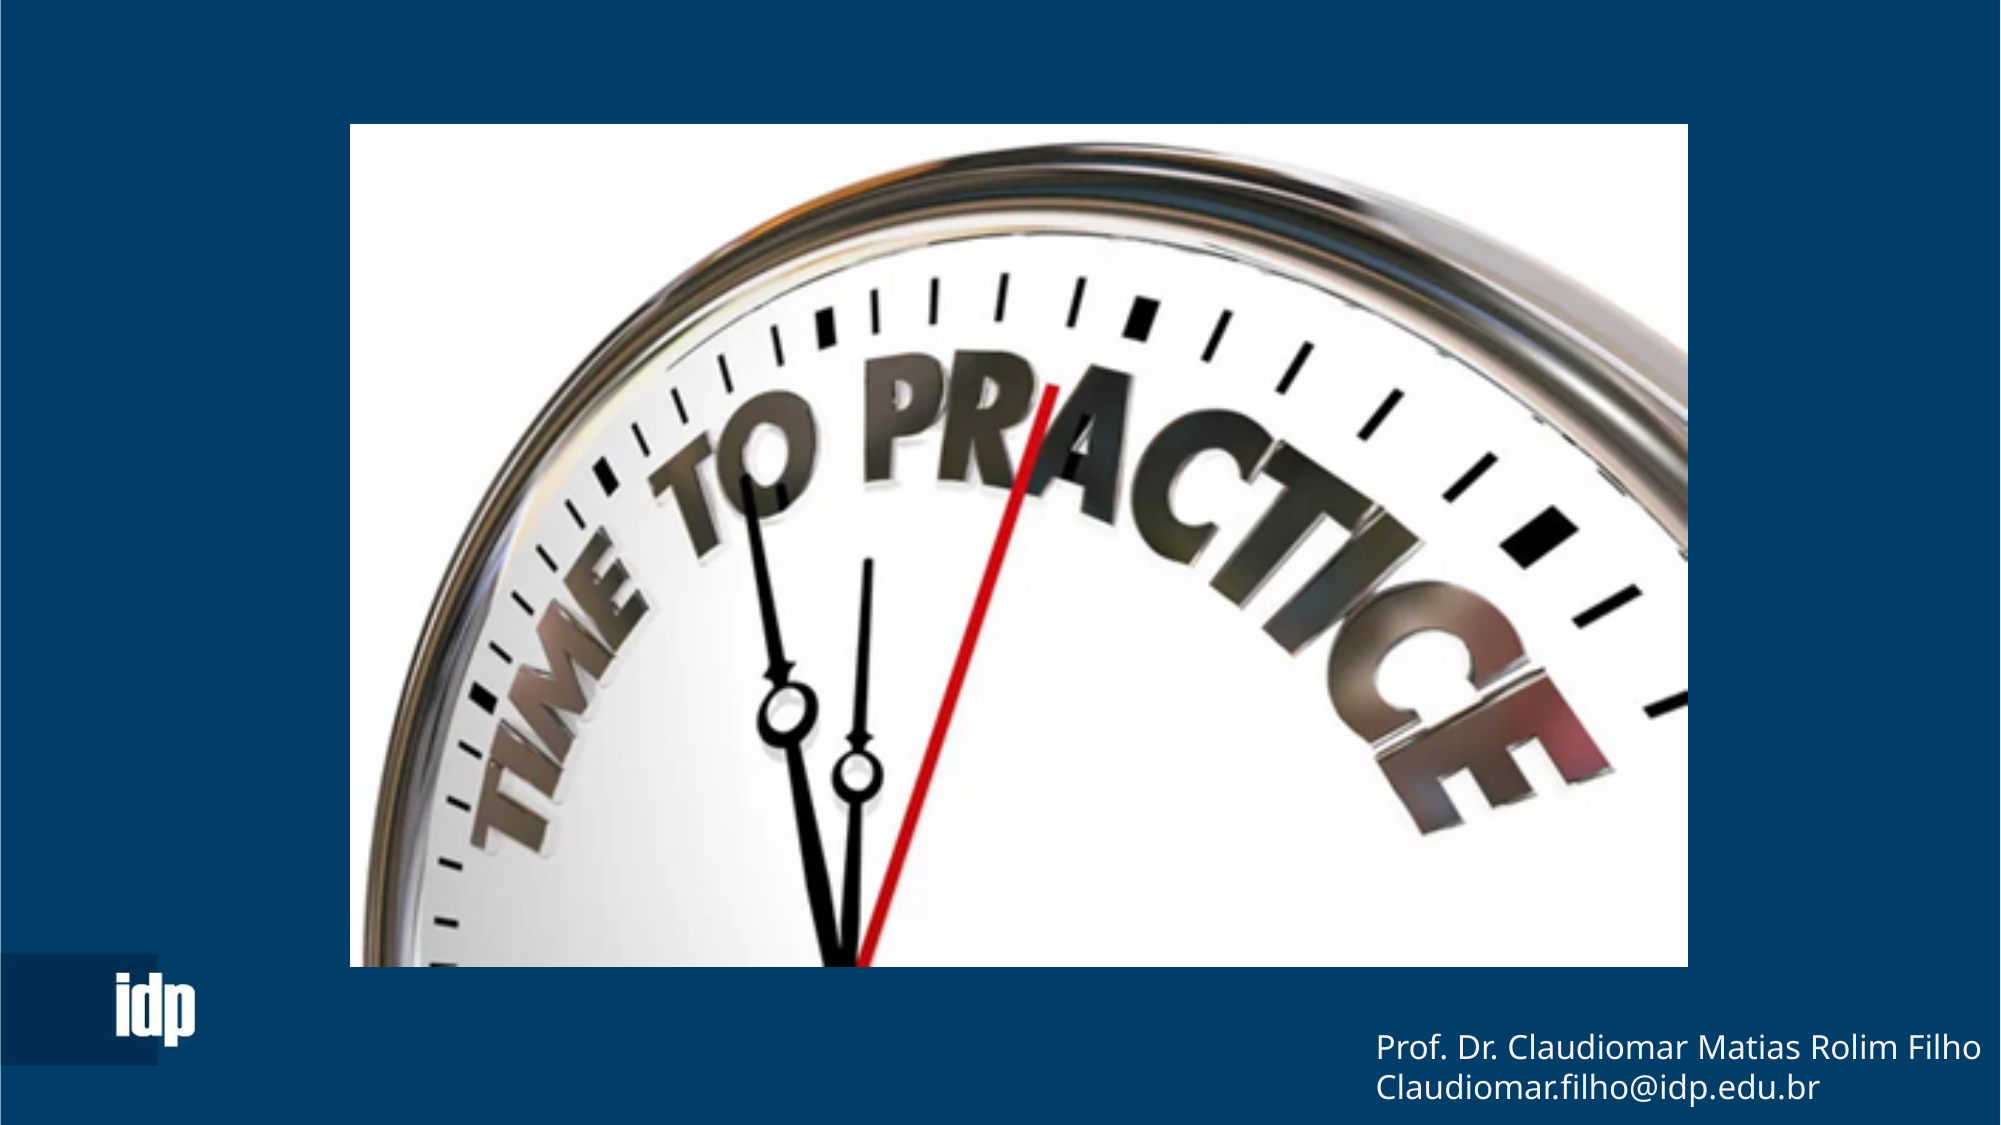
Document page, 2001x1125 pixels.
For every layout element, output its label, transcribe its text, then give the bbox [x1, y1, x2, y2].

text_box Prof. Dr. Claudiomar Matias Rolim Filho Claudiomar.filho@idp.edu.br [1360, 1018, 2000, 1114]
picture [0, 0, 2001, 1125]
